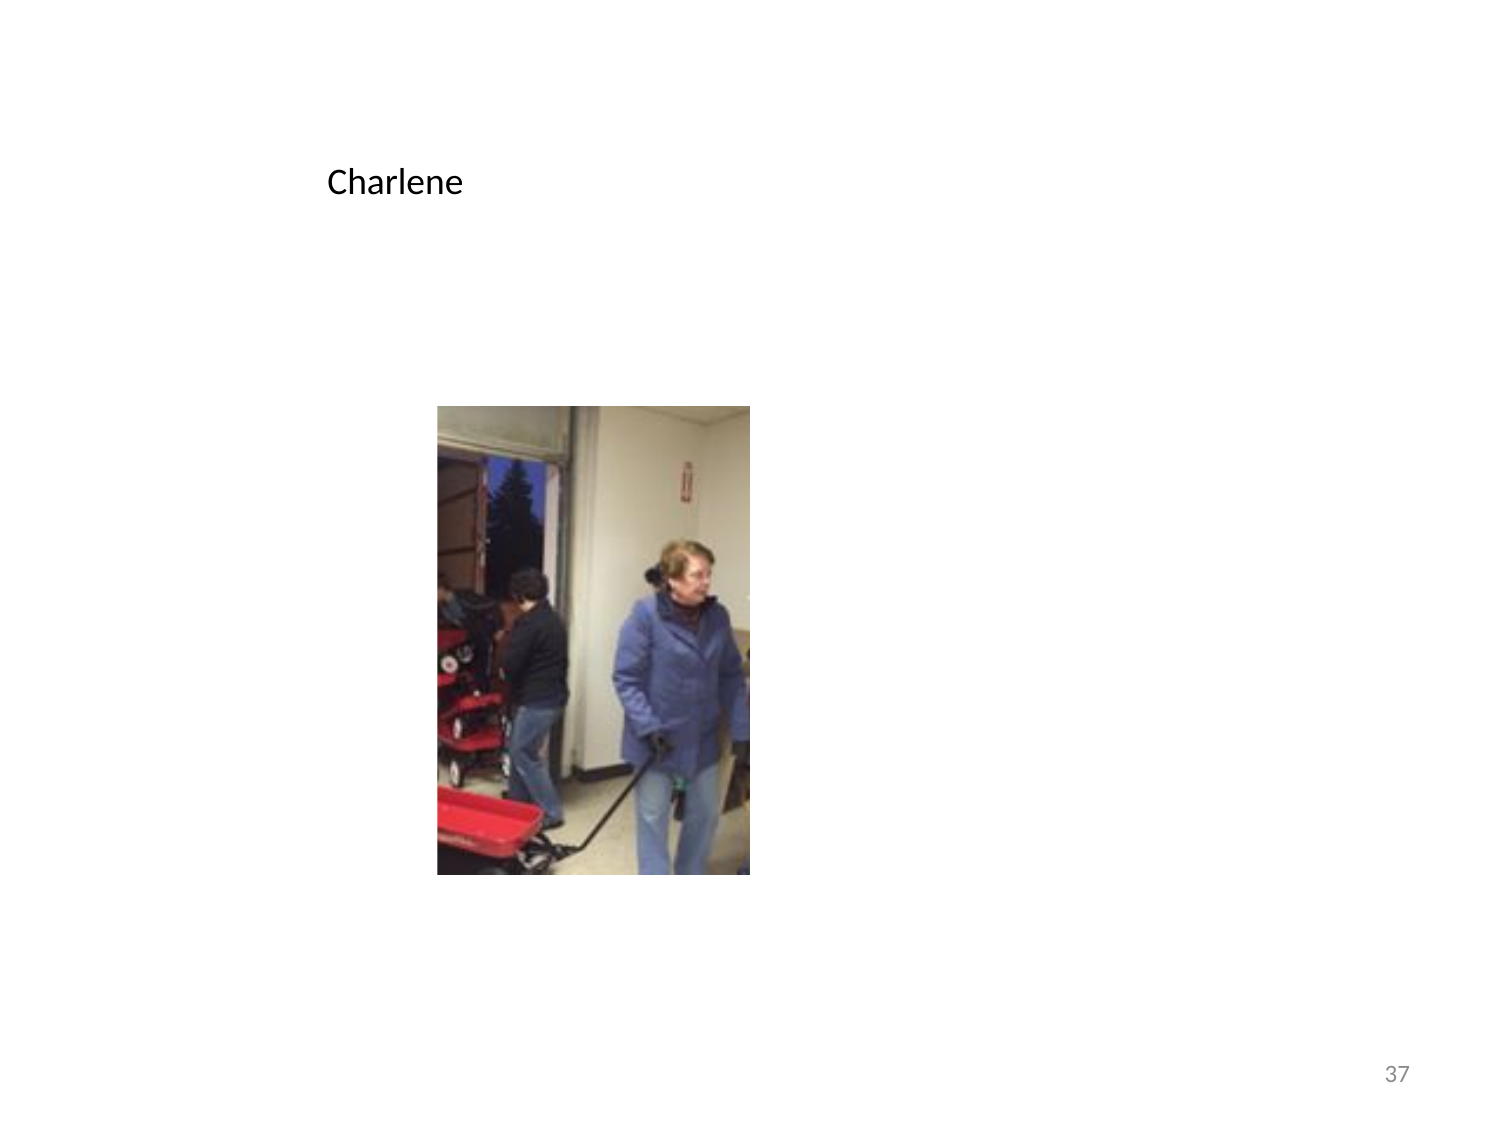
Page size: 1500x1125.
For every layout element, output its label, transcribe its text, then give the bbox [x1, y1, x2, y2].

slide_number 37 [1074, 1042, 1425, 1103]
picture [437, 405, 751, 876]
text_box Charlene [312, 149, 950, 210]
